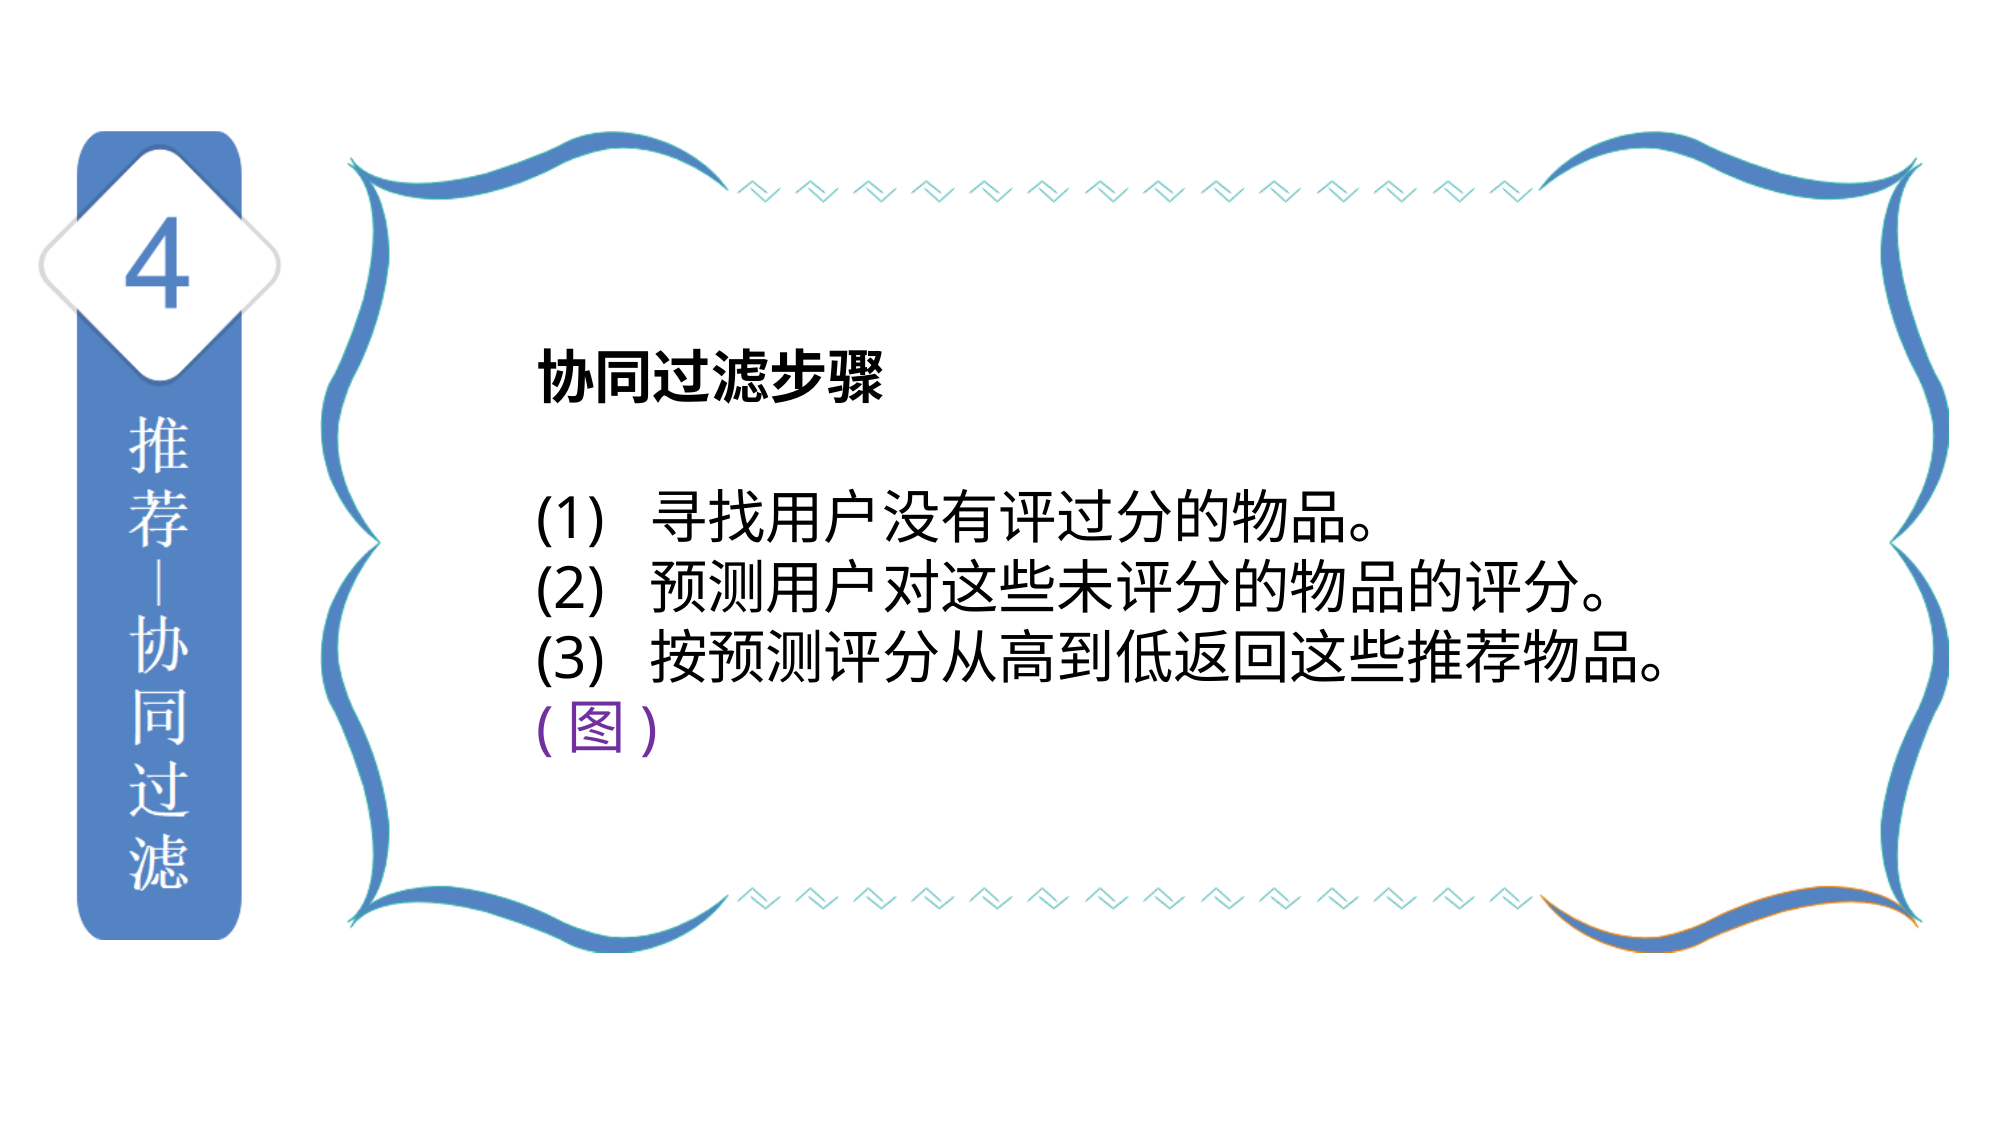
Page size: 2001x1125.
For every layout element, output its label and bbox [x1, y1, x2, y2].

picture [36, 130, 283, 940]
picture [319, 130, 1949, 953]
